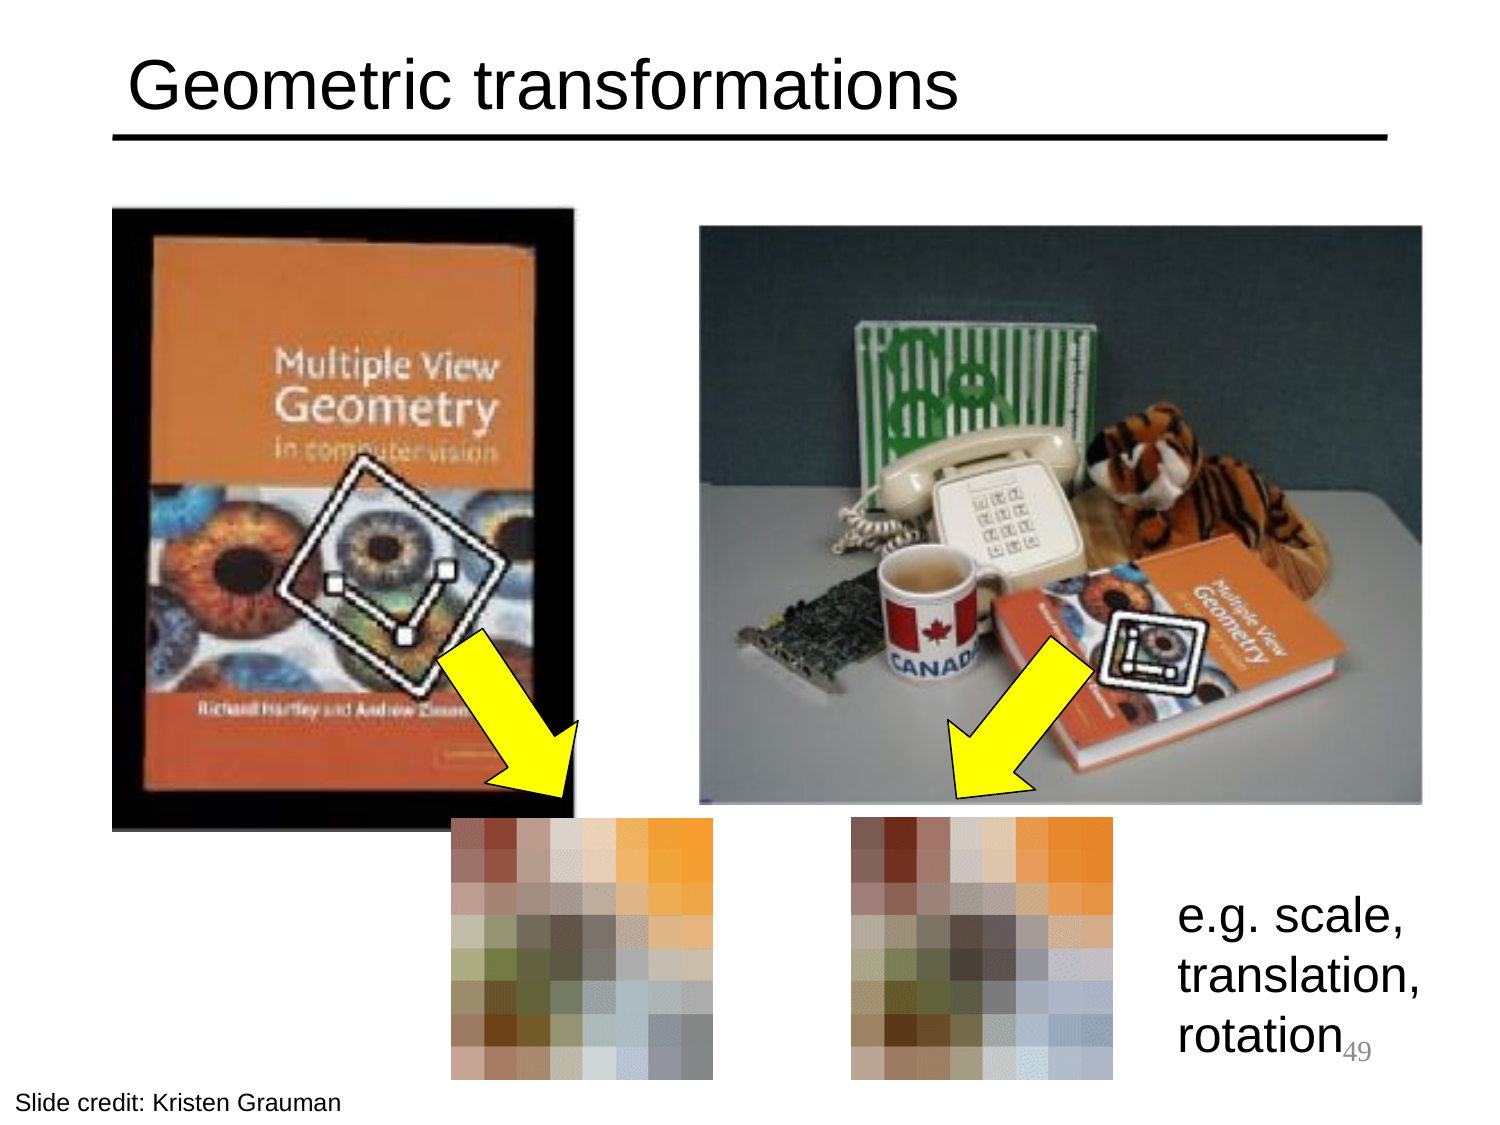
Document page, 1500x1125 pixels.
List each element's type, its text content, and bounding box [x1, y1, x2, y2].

picture [699, 224, 1426, 806]
picture [851, 817, 1113, 1081]
slide_number 49 [1074, 1024, 1388, 1101]
text_box Slide credit: Kristen Grauman [0, 1079, 788, 1125]
text_box e.g. scale, translation, rotation [1162, 874, 1438, 1070]
picture [112, 204, 713, 1081]
title Geometric transformations [112, 0, 1426, 163]
